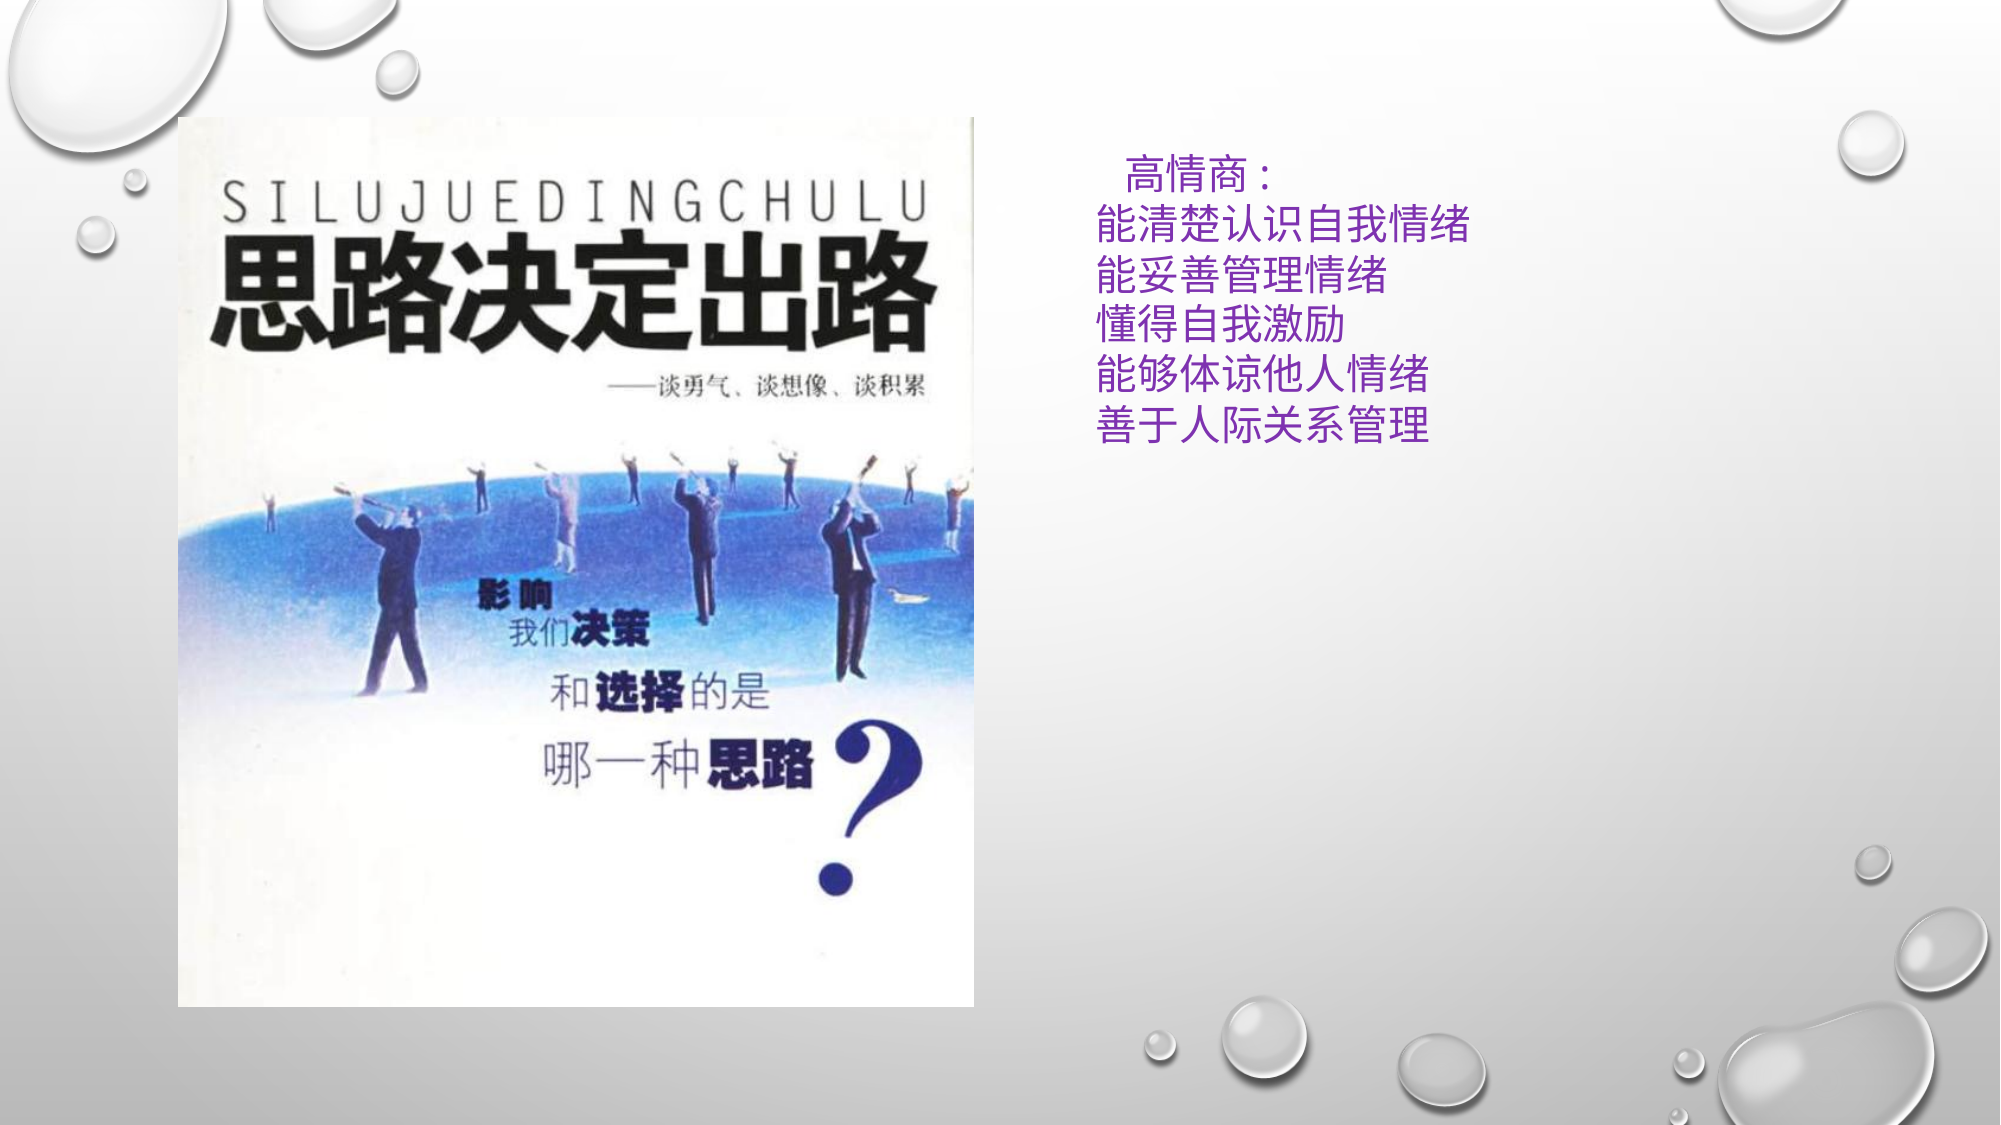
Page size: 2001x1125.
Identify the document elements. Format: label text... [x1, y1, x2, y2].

picture [0, 0, 2000, 1125]
text_box 高情商: 能清楚认识自我情绪 能妥善管理情绪 懂得自我激励 能够体谅他人情绪 善于人际关系管理 [1081, 140, 1745, 506]
